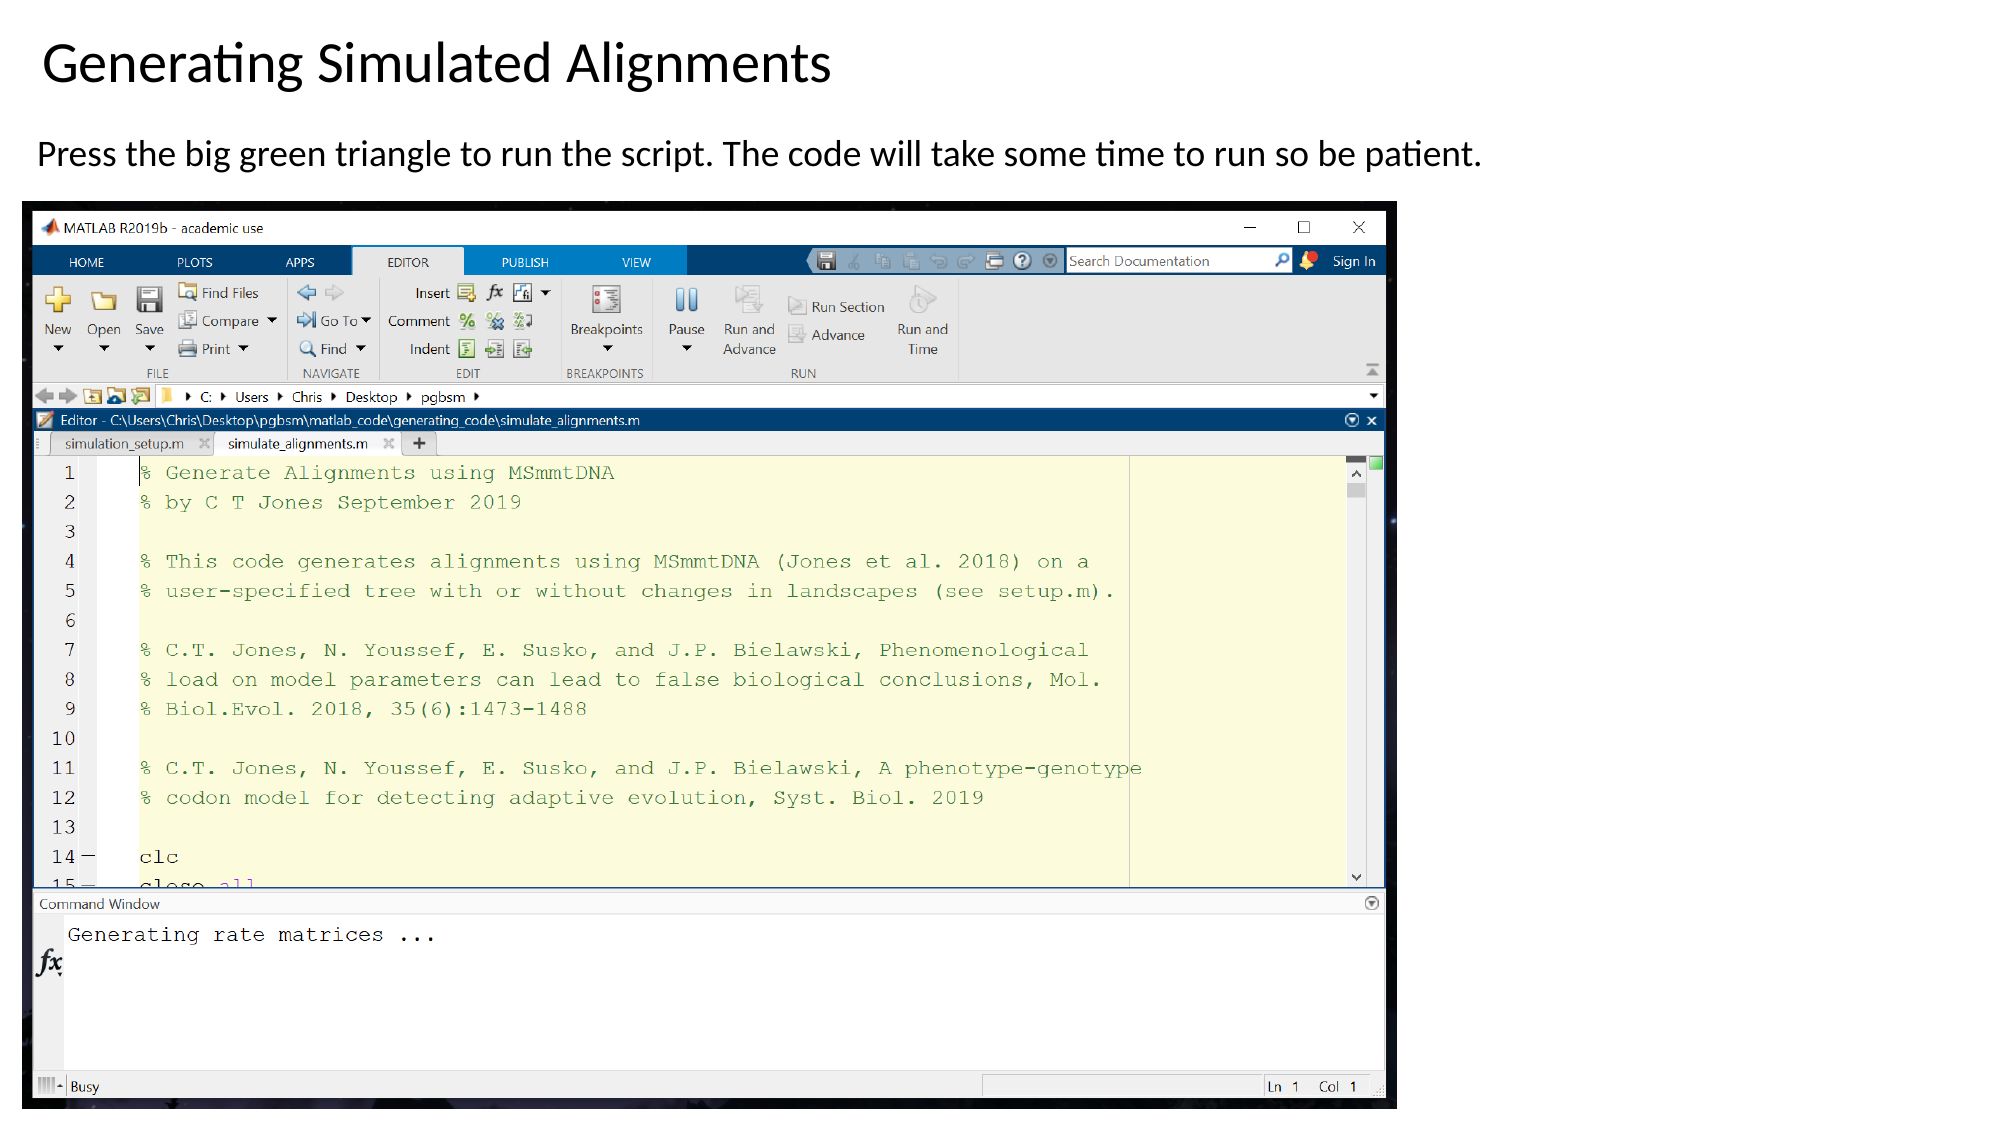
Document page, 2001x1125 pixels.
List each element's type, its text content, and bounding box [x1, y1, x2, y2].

text_box Press the big green triangle to run the script. The code will take some time to run so be patient. [22, 121, 1986, 182]
text_box Generating Simulated Alignments [27, 16, 848, 102]
picture [22, 201, 1397, 1109]
